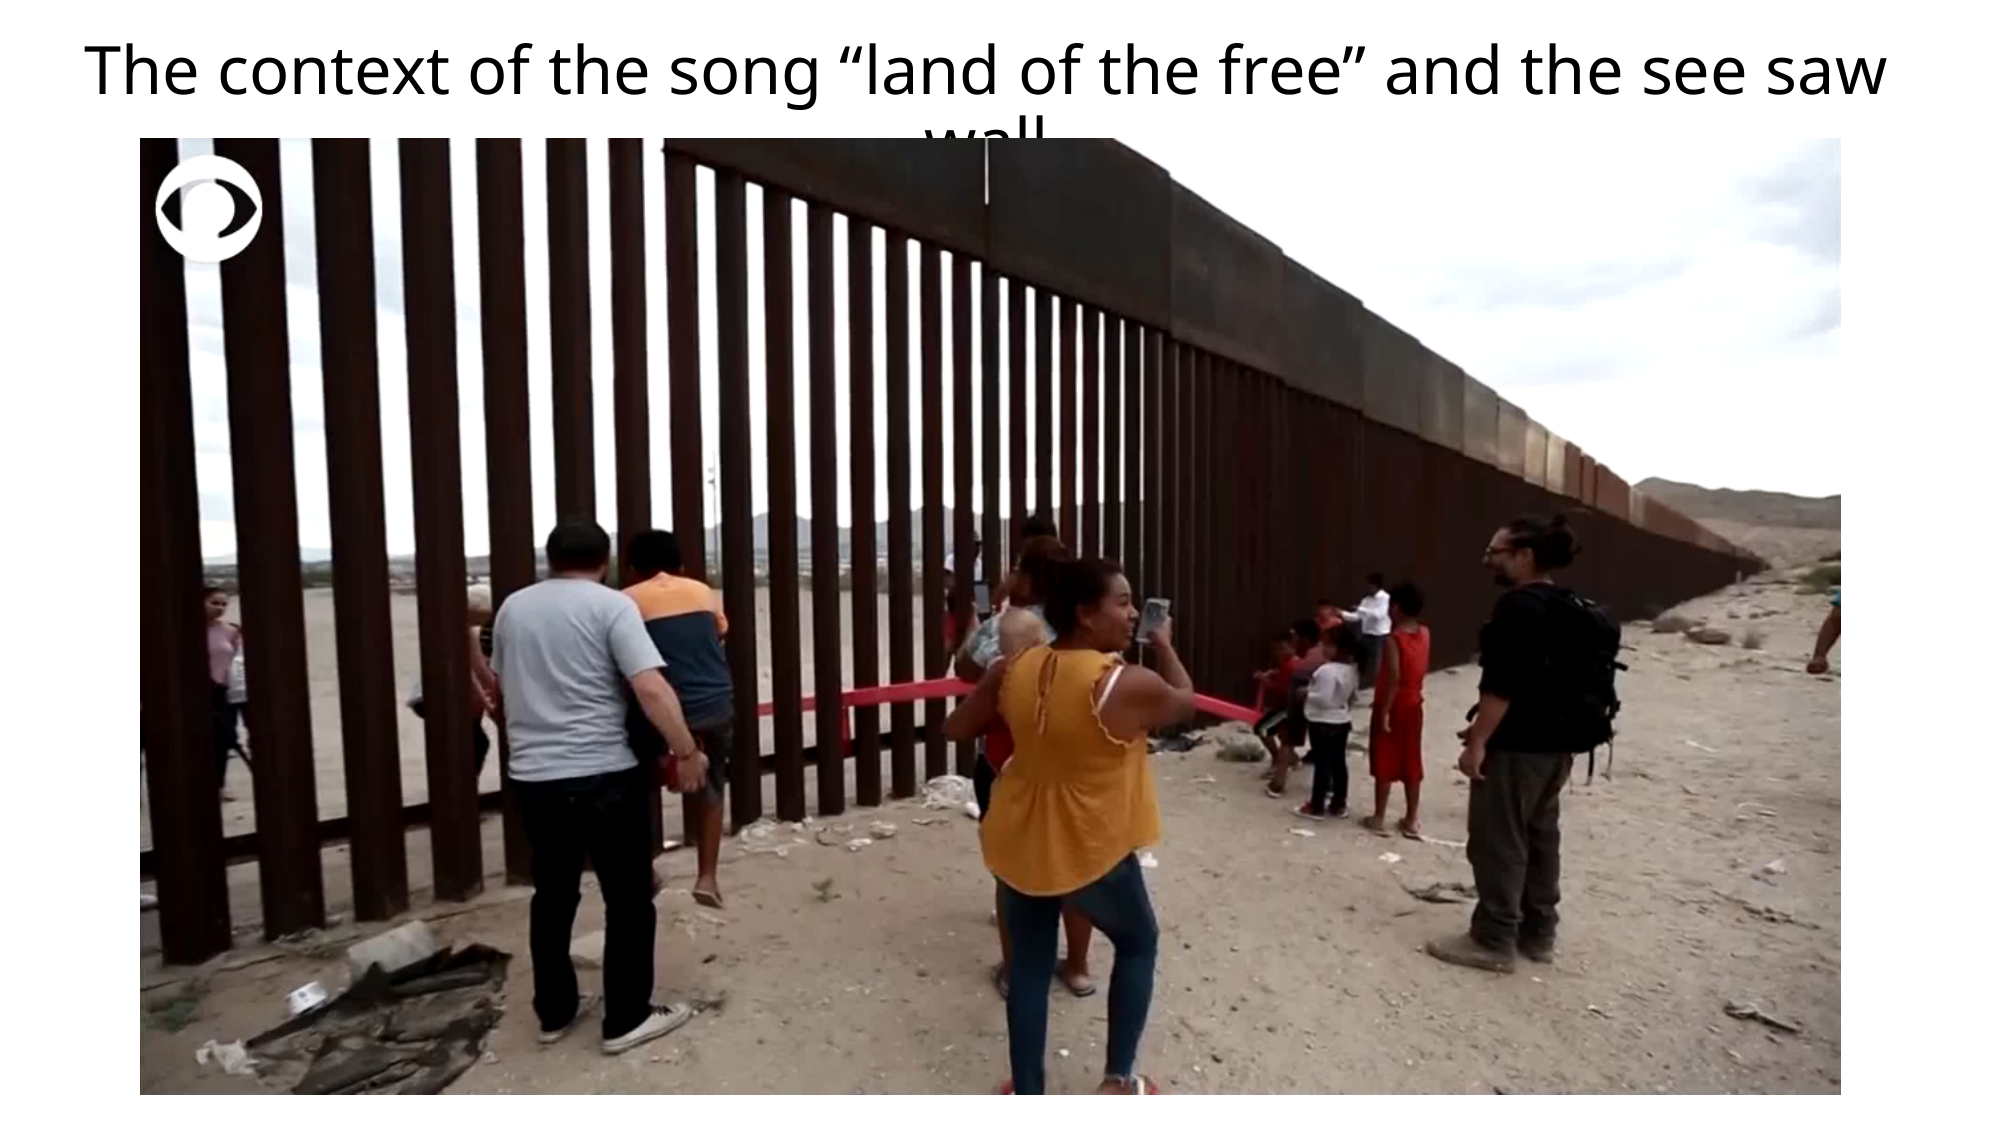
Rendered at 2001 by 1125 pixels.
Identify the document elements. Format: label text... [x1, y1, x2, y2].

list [139, 138, 1842, 1096]
title The context of the song “land of the free” and the see saw wall [31, 0, 1943, 218]
